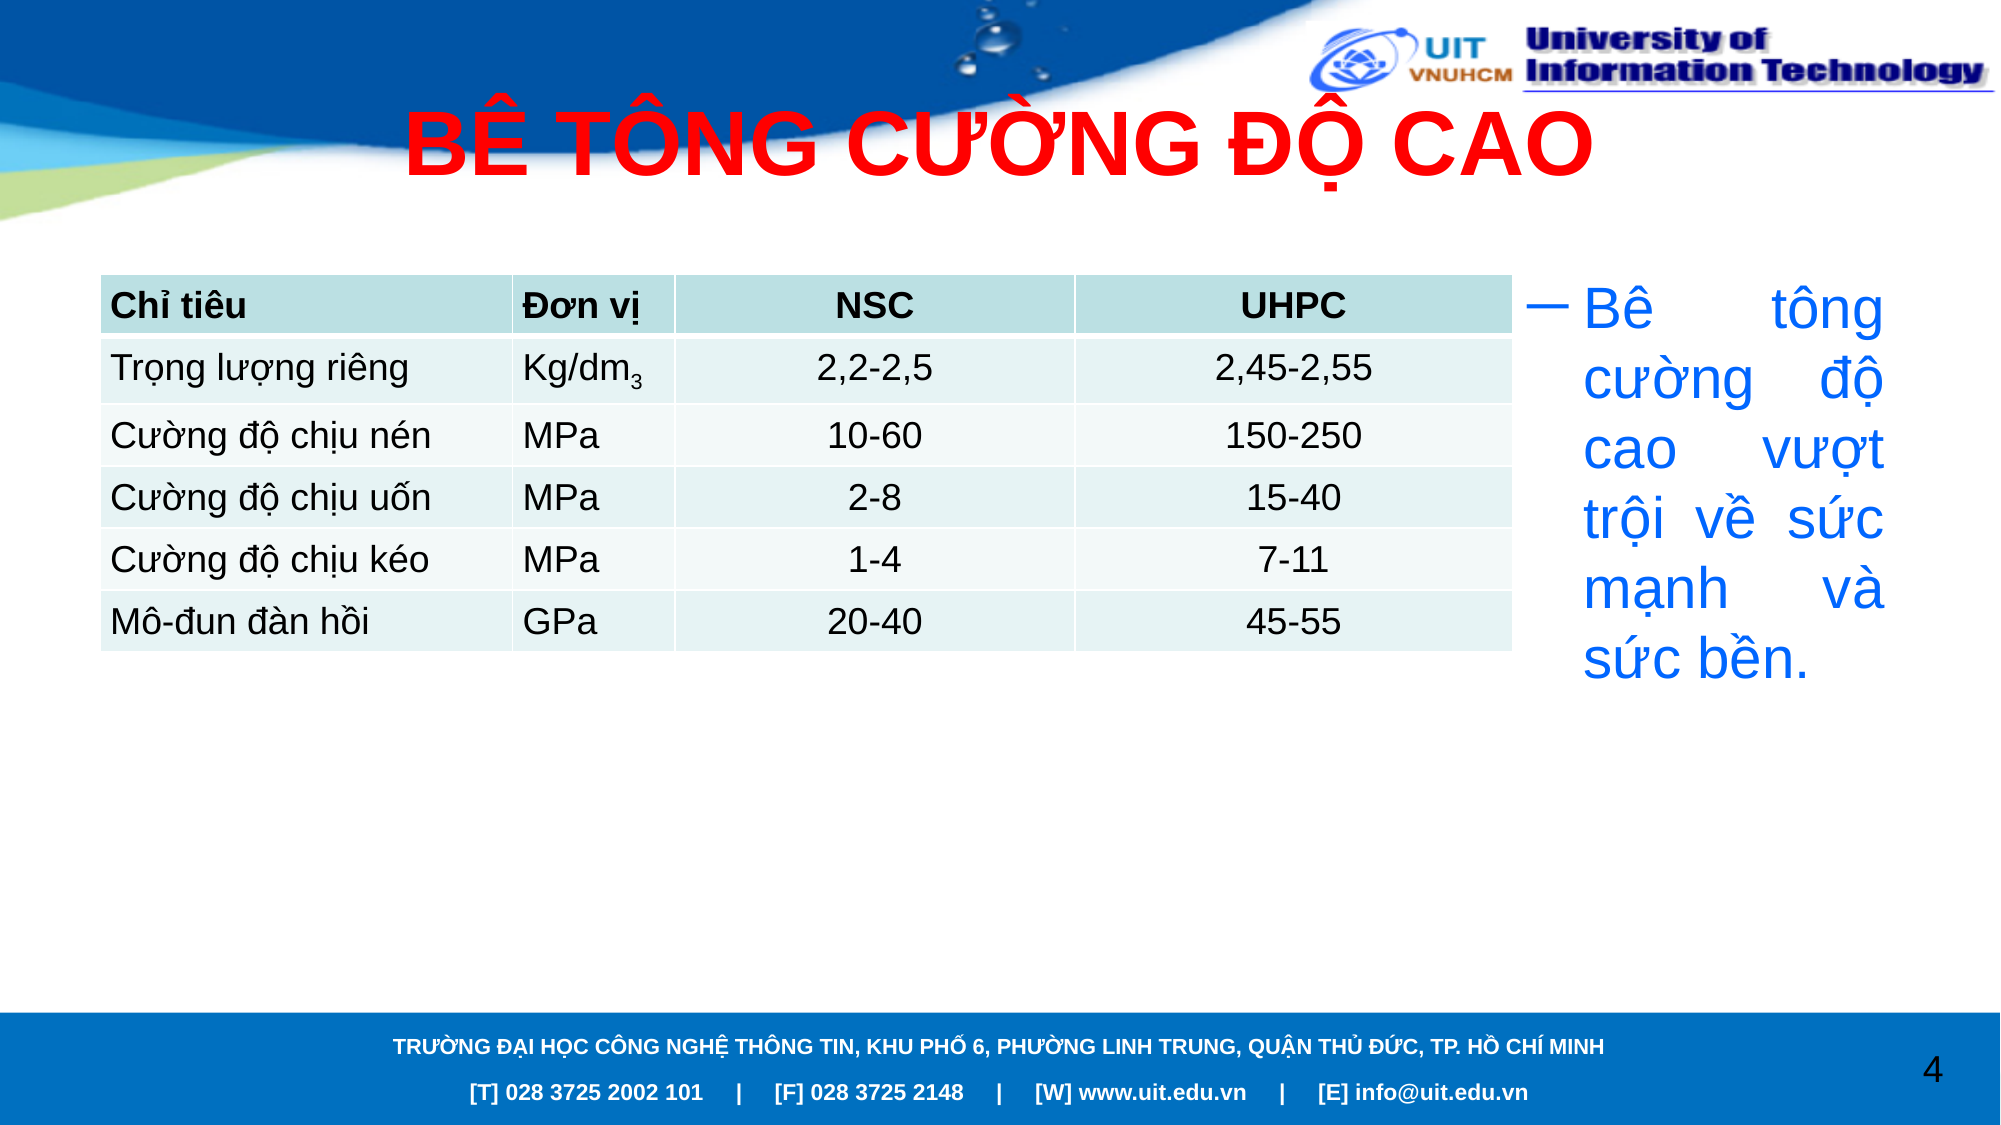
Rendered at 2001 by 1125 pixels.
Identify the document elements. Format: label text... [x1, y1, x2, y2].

table_cell GPa [513, 591, 674, 651]
title BÊ TÔNG CƯỜNG ĐỘ CAO [99, 45, 1900, 233]
table_cell Trọng lượng riêng [101, 339, 512, 403]
table_cell Cường độ chịu kéo [101, 529, 512, 589]
table_cell 20-40 [676, 591, 1074, 651]
table_cell 2,45-2,55 [1076, 339, 1512, 403]
table_cell 45-55 [1076, 591, 1512, 651]
picture [0, 0, 2001, 1125]
table_cell Cường độ chịu nén [101, 405, 512, 465]
table_cell Mô-đun đàn hồi [101, 591, 512, 651]
table_cell MPa [513, 467, 674, 527]
table_cell 10-60 [676, 405, 1074, 465]
table_header NSC [676, 275, 1074, 333]
table_cell Kg/dm3 [513, 339, 674, 403]
list Bê tông cường độ cao vượt trội về sức mạnh và sức bền. [1512, 262, 1900, 1005]
table_header Chỉ tiêu [101, 275, 512, 333]
table_cell 150-250 [1076, 405, 1512, 465]
table_cell 1-4 [676, 529, 1074, 589]
table_header UHPC [1076, 275, 1512, 333]
table_cell 2-8 [676, 467, 1074, 527]
table_header Đơn vị [513, 275, 674, 333]
table_cell 7-11 [1076, 529, 1512, 589]
table_cell 15-40 [1076, 467, 1512, 527]
table_cell MPa [513, 405, 674, 465]
table_cell MPa [513, 529, 674, 589]
table_cell Cường độ chịu uốn [101, 467, 512, 527]
table_cell 2,2-2,5 [676, 339, 1074, 403]
